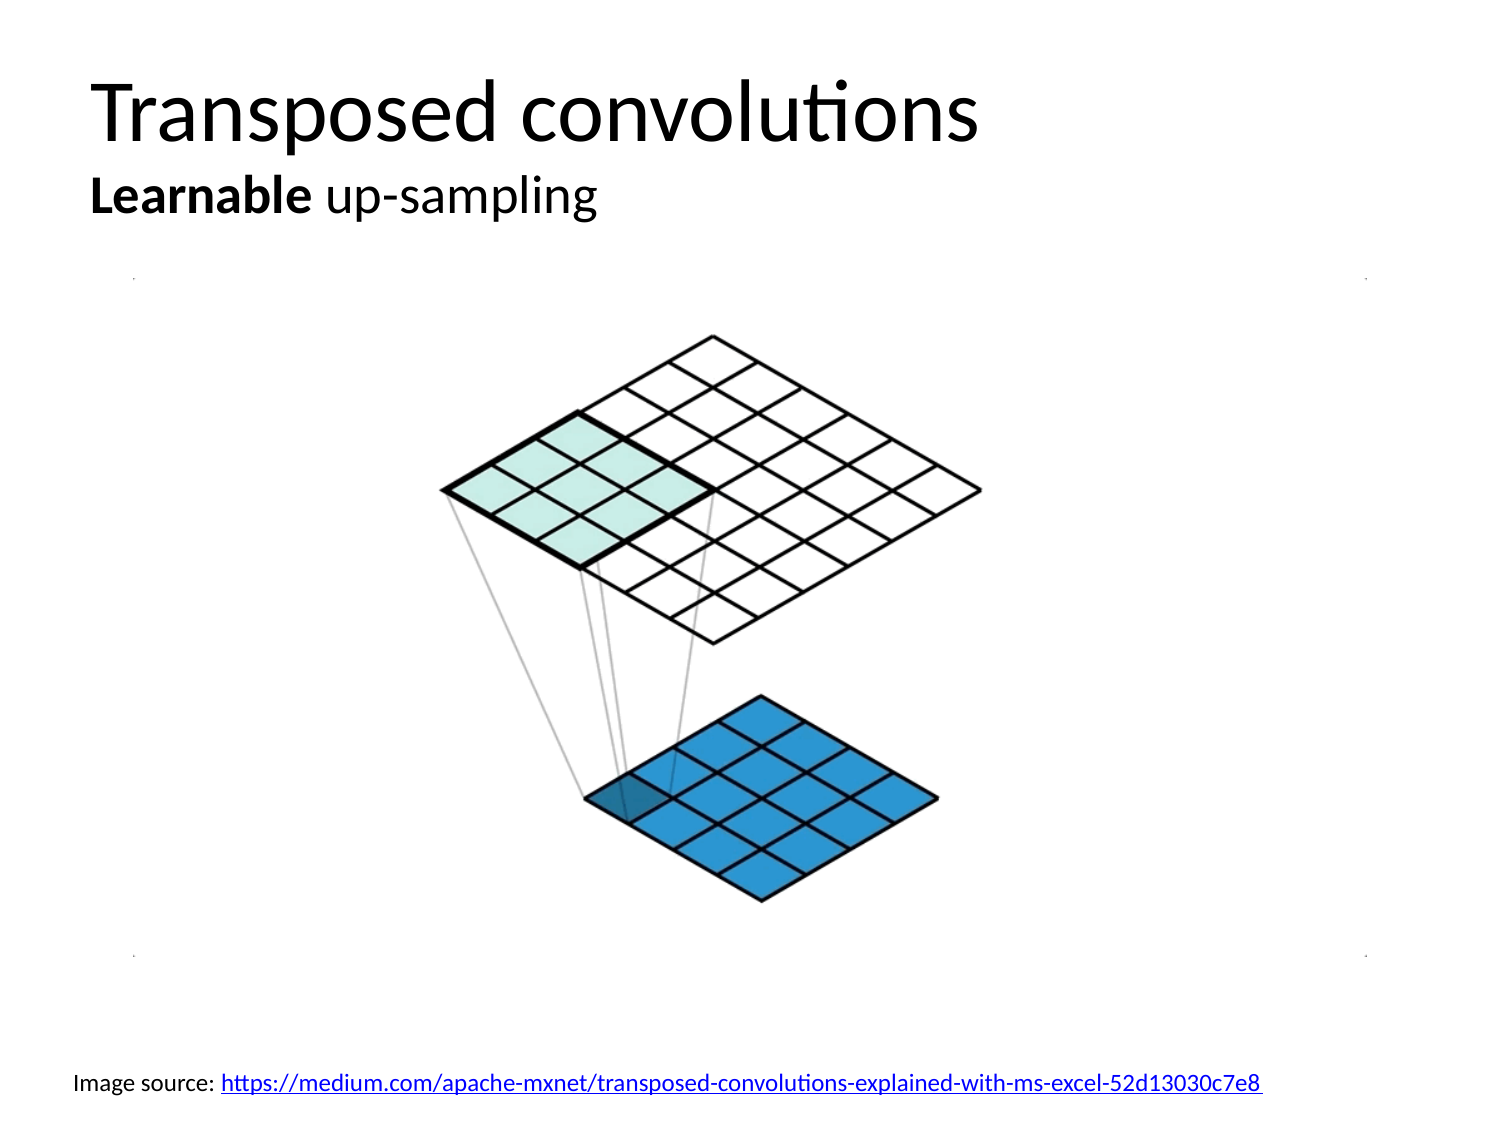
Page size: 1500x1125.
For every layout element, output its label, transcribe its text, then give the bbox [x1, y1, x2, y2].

title Transposed convolutions Learnable up-sampling [75, 45, 1425, 233]
text_box Image source: https://medium.com/apache-mxnet/transposed-convolutions-explained-with-ms-excel-52d13030c7e8 [58, 1058, 1284, 1104]
picture [133, 278, 1367, 957]
